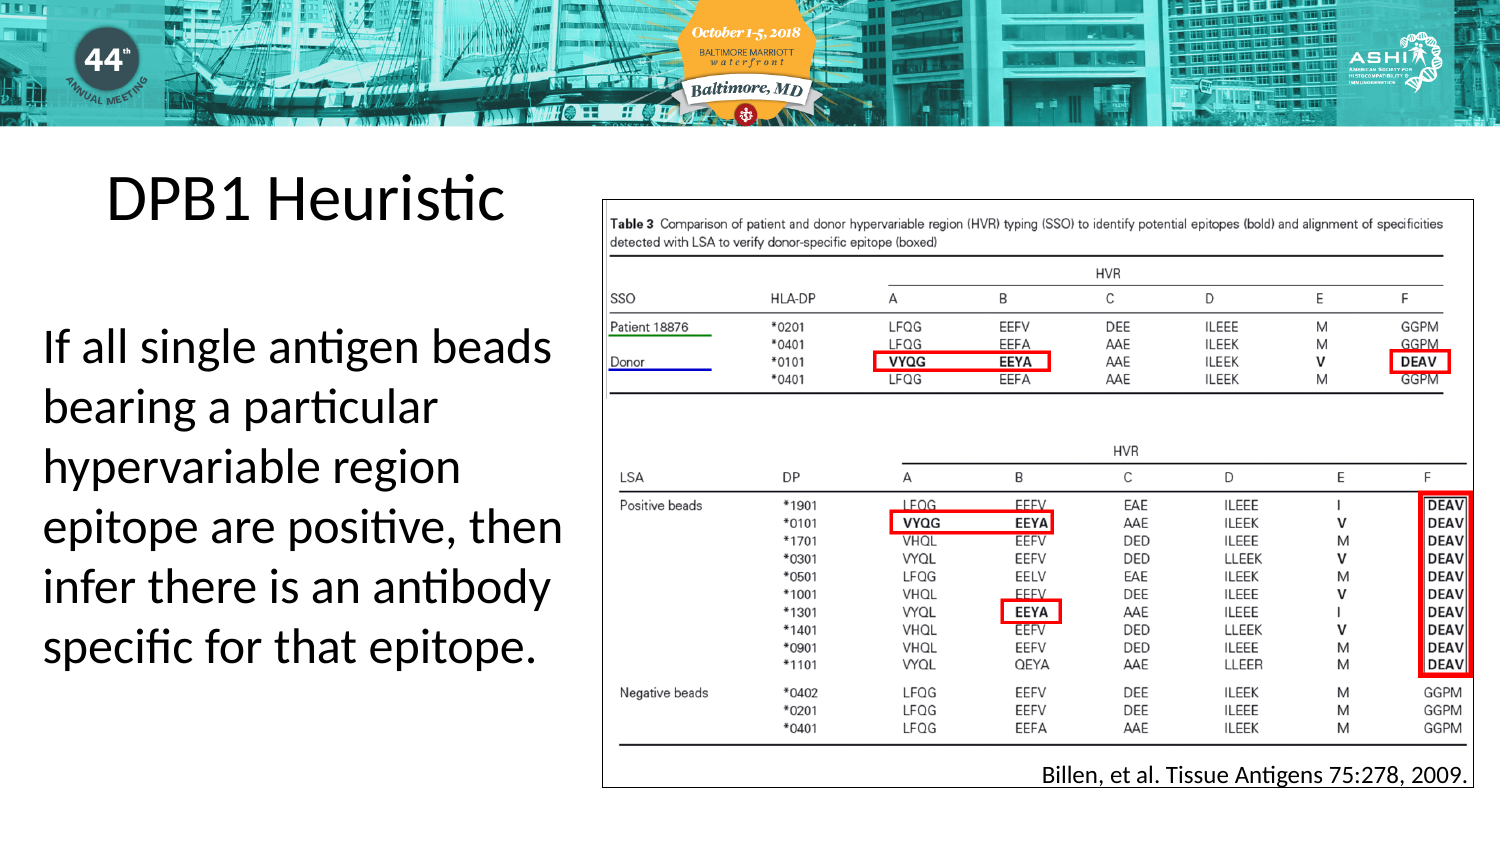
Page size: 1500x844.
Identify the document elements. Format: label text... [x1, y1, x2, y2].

picture [0, 0, 1500, 844]
list If all single antigen beads bearing a particular hypervariable region epitope are positive, then infer there is an antibody specific for that epitope. [27, 305, 586, 681]
text_box Billen, et al. Tissue Antigens 75:278, 2009. [1027, 751, 1491, 797]
title DPB1 Heuristic [50, 146, 563, 229]
